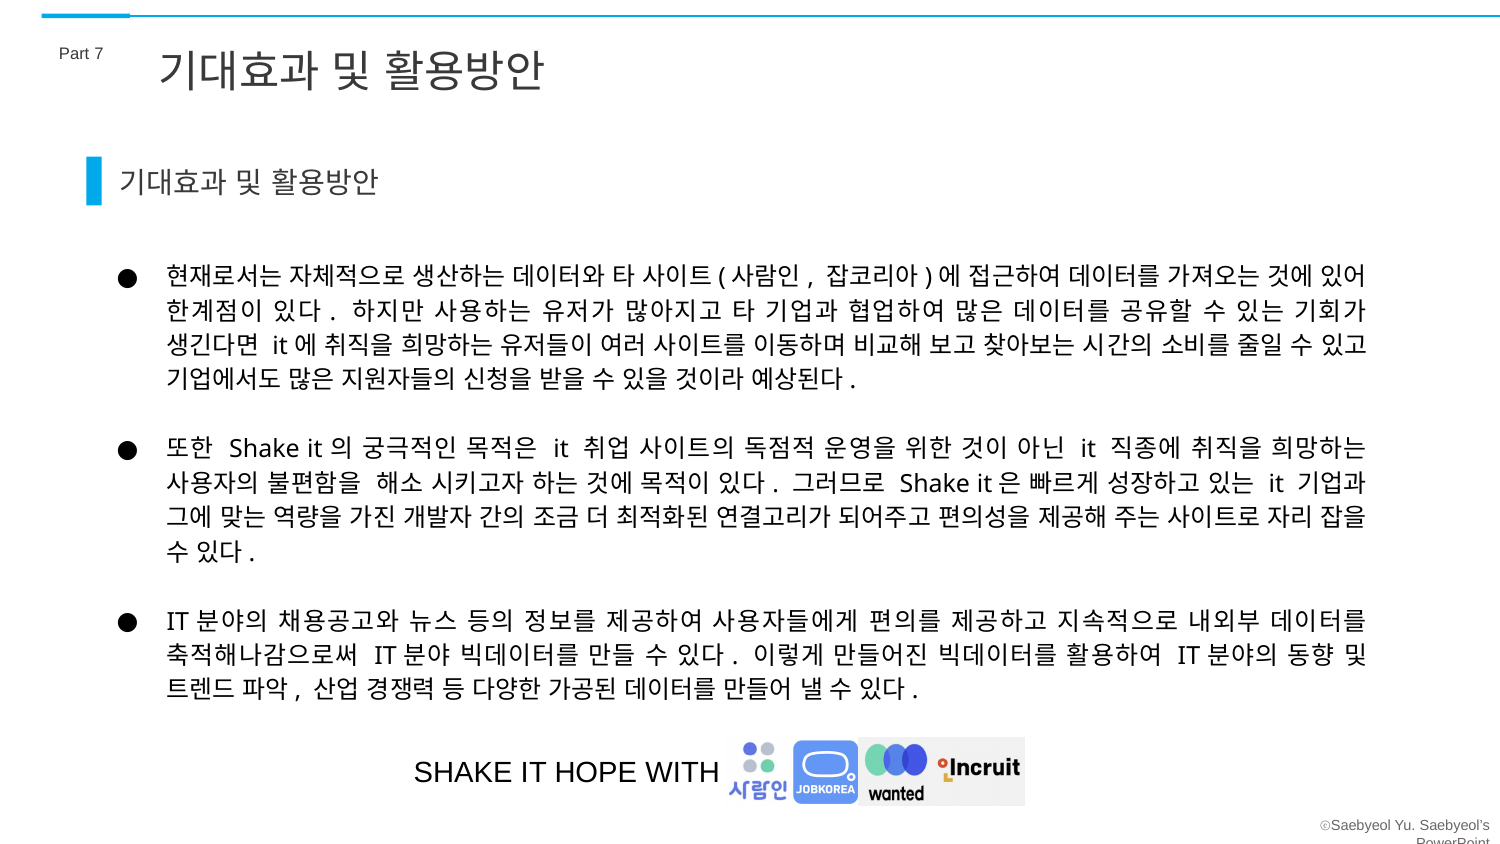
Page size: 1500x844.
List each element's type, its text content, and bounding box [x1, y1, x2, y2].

text_box 기대효과 및 활용방안 [108, 158, 419, 205]
text_box 기대효과 및 활용방안 [147, 37, 651, 102]
text_box [86, 156, 102, 206]
text_box [41, 13, 131, 19]
text_box 현재로서는 자체적으로 생산하는 데이터와 타 사이트(사람인, 잡코리아)에 접근하여 데이터를 가져오는 것에 있어 한계점이 있다. 하지만 사용하는 유저가 많아지고 타 기업과 협업하여 많은 데이터를 공유할 수 있는 기회가 생긴다면 it에 취직을 희망하는 유저들이 여러 사이트를 이동하며 비교해 보고 찾아보는 시간의 소비를 줄일 수 있고 기업에서도 많은 지원자들의 신청을 받을 수 있을 것이라 예상된다. 또한 Shake it의 궁극적인 목적은 it 취업 사이트의 독점적 운영을 위한 것이 아닌 it 직종에 취직을 희망하는 사용자의 불편함을 해소 시키고자 하는 것에 목적이 있다. 그러므로 Shake it은 빠르게 성장하고 있는 it 기업과 그에 맞는 역량을 가진 개발자 간의 조금 더 최적화된 연결고리가 되어주고 편의성을 제공해 주는 사이트로 자리 잡을 수 있다. IT분야의 채용공고와 뉴스 등의 정보를 제공하여 사용자들에게 편의를 제공하고 지속적으로 내외부 데이터를 축적해나감으로써 IT분야 빅데이터를 만들 수 있다. 이렇게 만들어진 빅데이터를 활용하여 IT분야의 동향 및 트렌드 파악, 산업 경쟁력 등 다양한 가공된 데이터를 만들어 낼 수 있다. [76, 241, 1383, 719]
text_box Part 7 [47, 37, 124, 69]
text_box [398, 737, 1025, 806]
